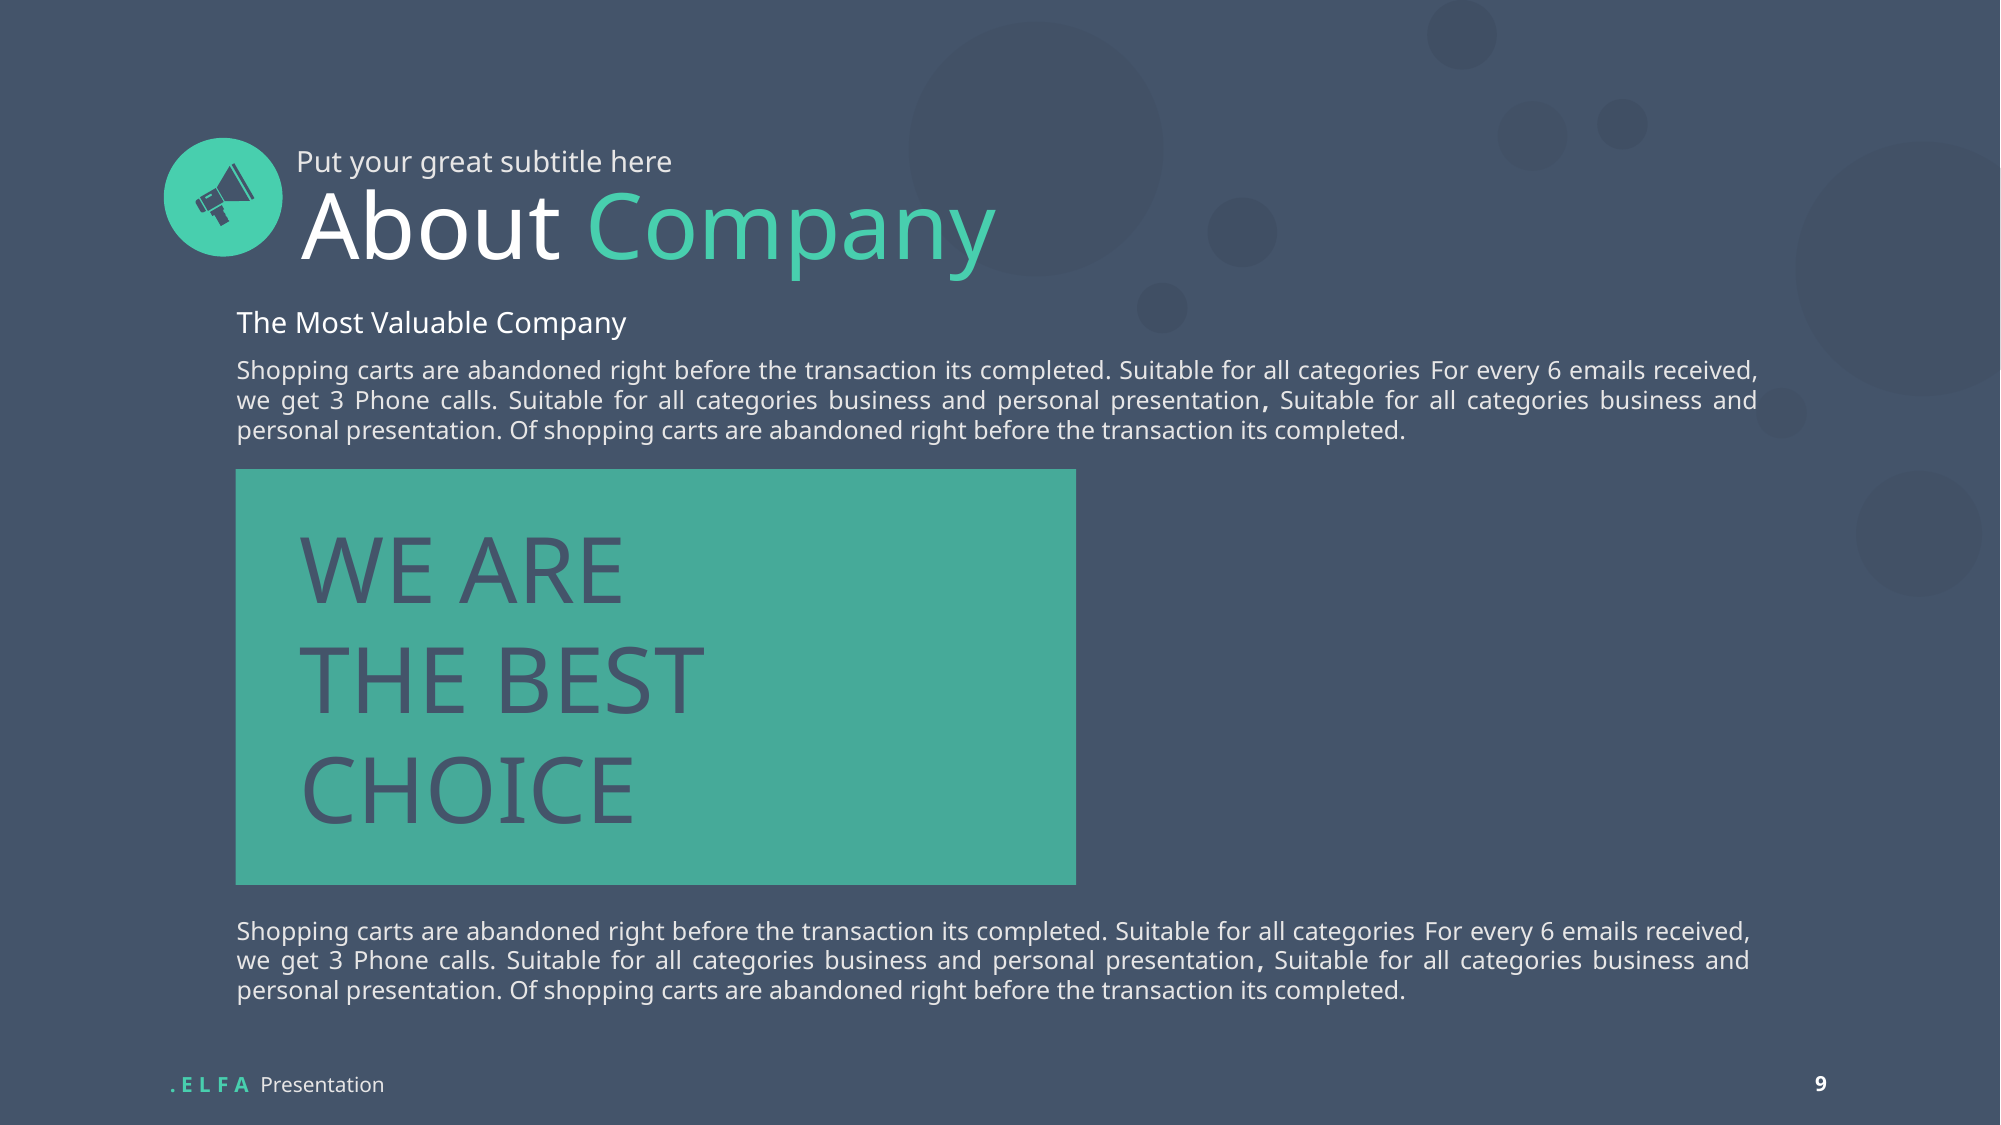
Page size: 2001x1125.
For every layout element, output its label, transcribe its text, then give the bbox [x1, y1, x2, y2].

text_box About Company [286, 160, 1011, 285]
text_box Shopping carts are abandoned right before the transaction its completed. Suitable for all categories For every 6 emails received, we get 3 Phone calls. Suitable for all categories business and personal presentation, Suitable for all categories business and personal presentation. Of shopping carts are abandoned right before the transaction its completed. [221, 907, 1766, 1043]
text_box Put your great subtitle here [281, 135, 688, 186]
text_box Shopping carts are abandoned right before the transaction its completed. Suitable for all categories For every 6 emails received, we get 3 Phone calls. Suitable for all categories business and personal presentation, Suitable for all categories business and personal presentation. Of shopping carts are abandoned right before the transaction its completed. [221, 347, 1774, 482]
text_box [163, 137, 283, 257]
text_box The Most Valuable Company [221, 297, 780, 347]
picture [235, 469, 1767, 885]
